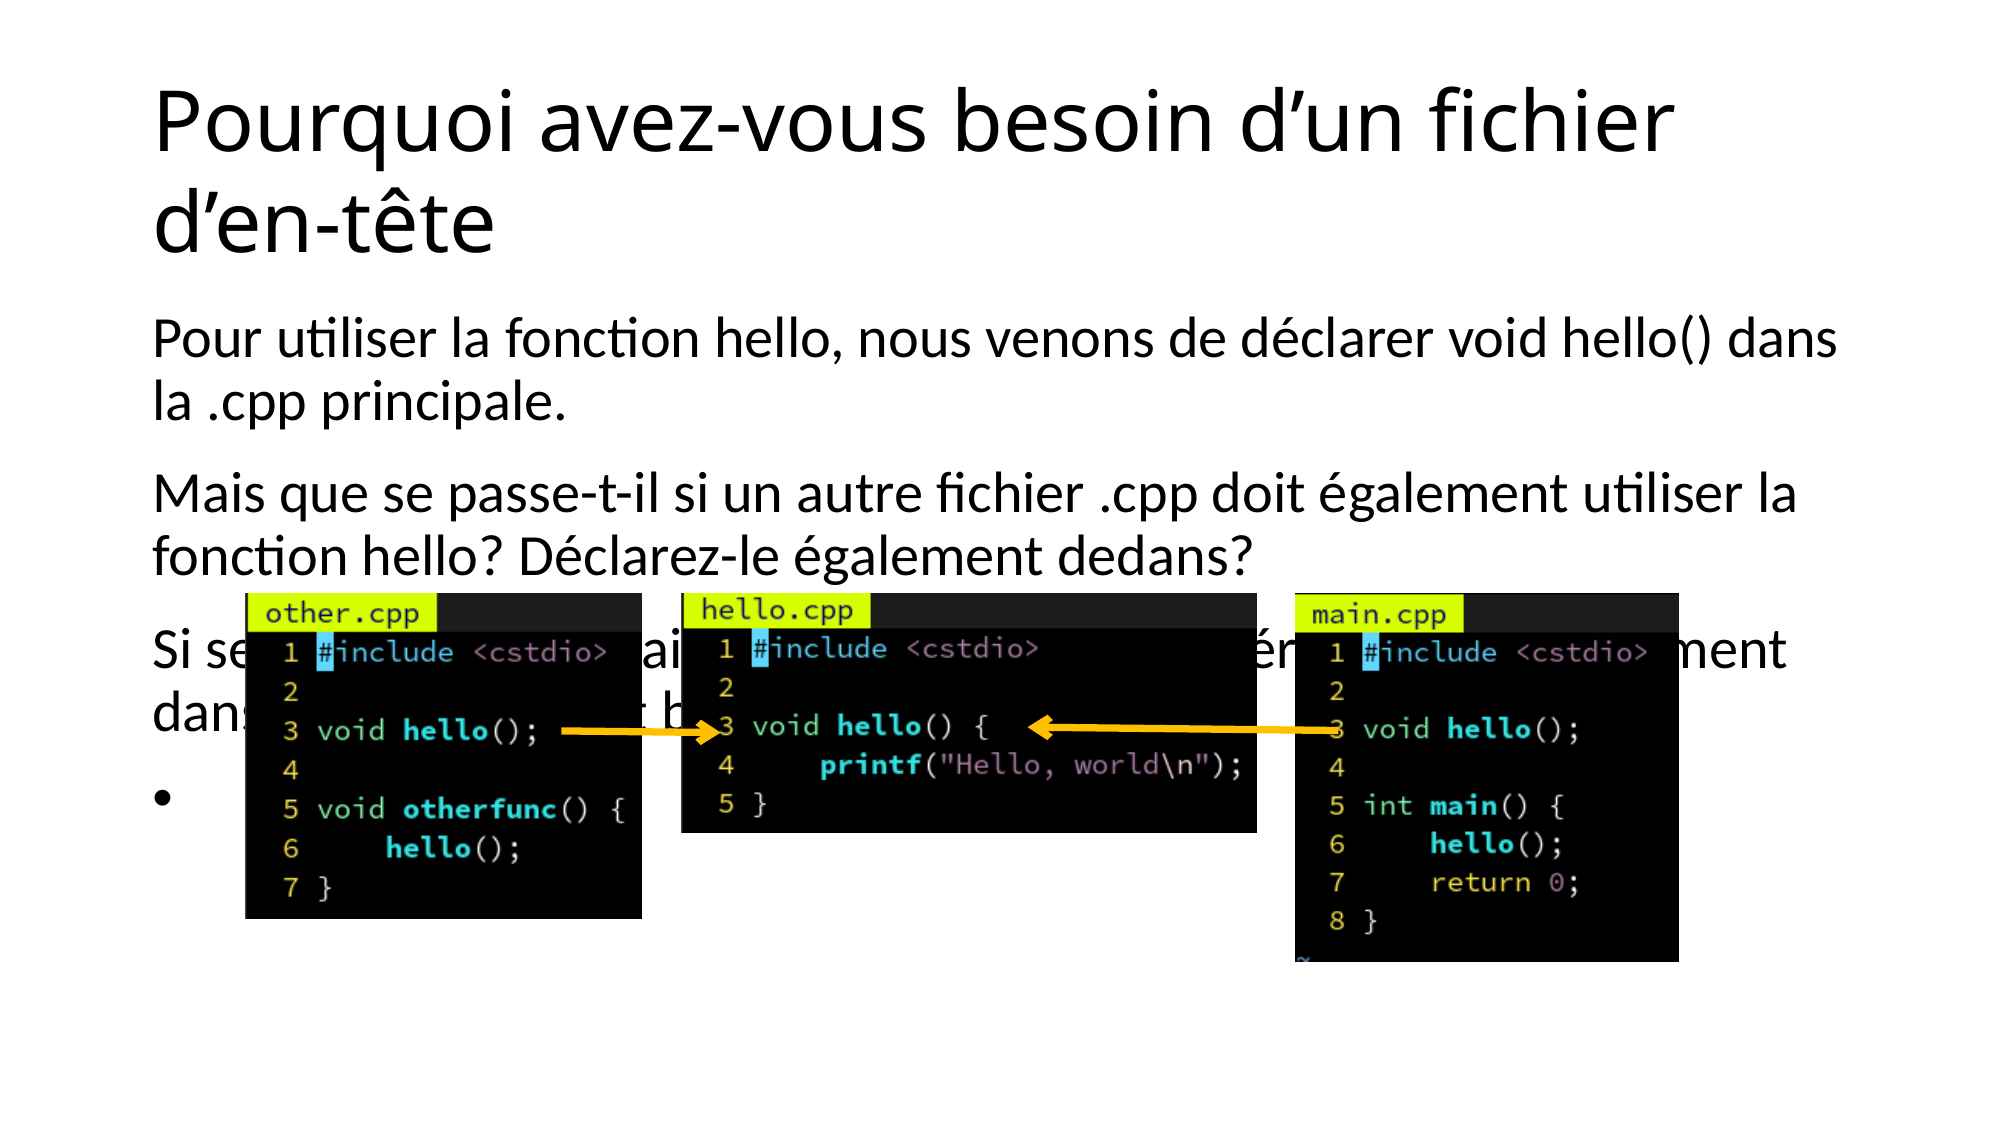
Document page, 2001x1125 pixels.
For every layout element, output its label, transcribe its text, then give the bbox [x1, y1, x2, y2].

picture [1295, 593, 1679, 962]
title Pourquoi avez-vous besoin d’un fichier d’en-tête [137, 59, 1863, 278]
picture [681, 593, 1257, 833]
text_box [1027, 727, 1339, 731]
list Pour utiliser la fonction hello, nous venons de déclarer void hello() dans la .cpp principale. Mais que se passe-t-il si un autre fichier .cpp doit également utiliser la fonction hello? Déclarez-le également dedans? Si seulement je pouvais l’écrire une fois et l’insérer automatiquement dans ces .cpp qui ont besoin d’utiliser hello... [137, 299, 1863, 1014]
picture [244, 593, 642, 919]
